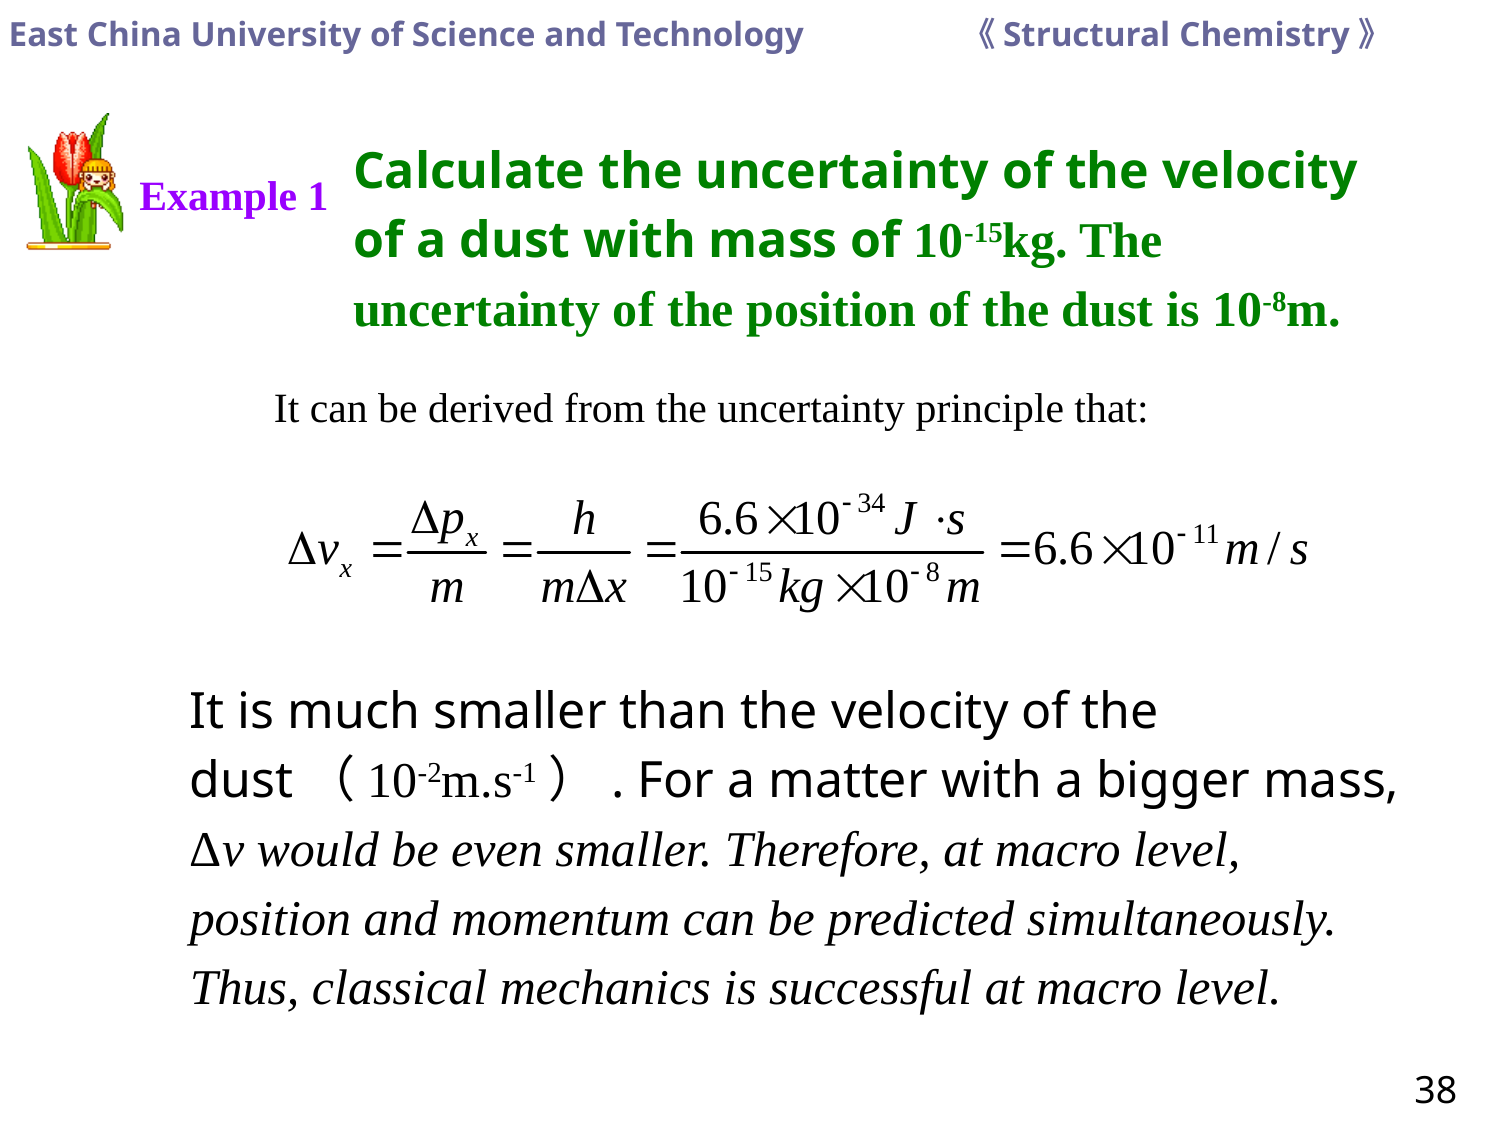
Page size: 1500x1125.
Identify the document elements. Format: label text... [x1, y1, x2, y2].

text_box Example 1 [144, 160, 344, 226]
text_box Calculate the uncertainty of the velocity of a dust with mass of 10-15kg. The uncertainty of the position of the dust is 10-8m. [338, 122, 1414, 344]
picture [0, 113, 141, 255]
text_box It can be derived from the uncertainty principle that: [259, 373, 1165, 439]
text_box It is much smaller than the velocity of the dust（10-2m.s-1）. For a matter with a bigger mass, Δv would be even smaller. Therefore, at macro level, position and momentum can be predicted simultaneously. Thus, classical mechanics is successful at macro level. [174, 662, 1416, 1023]
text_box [279, 479, 1320, 622]
